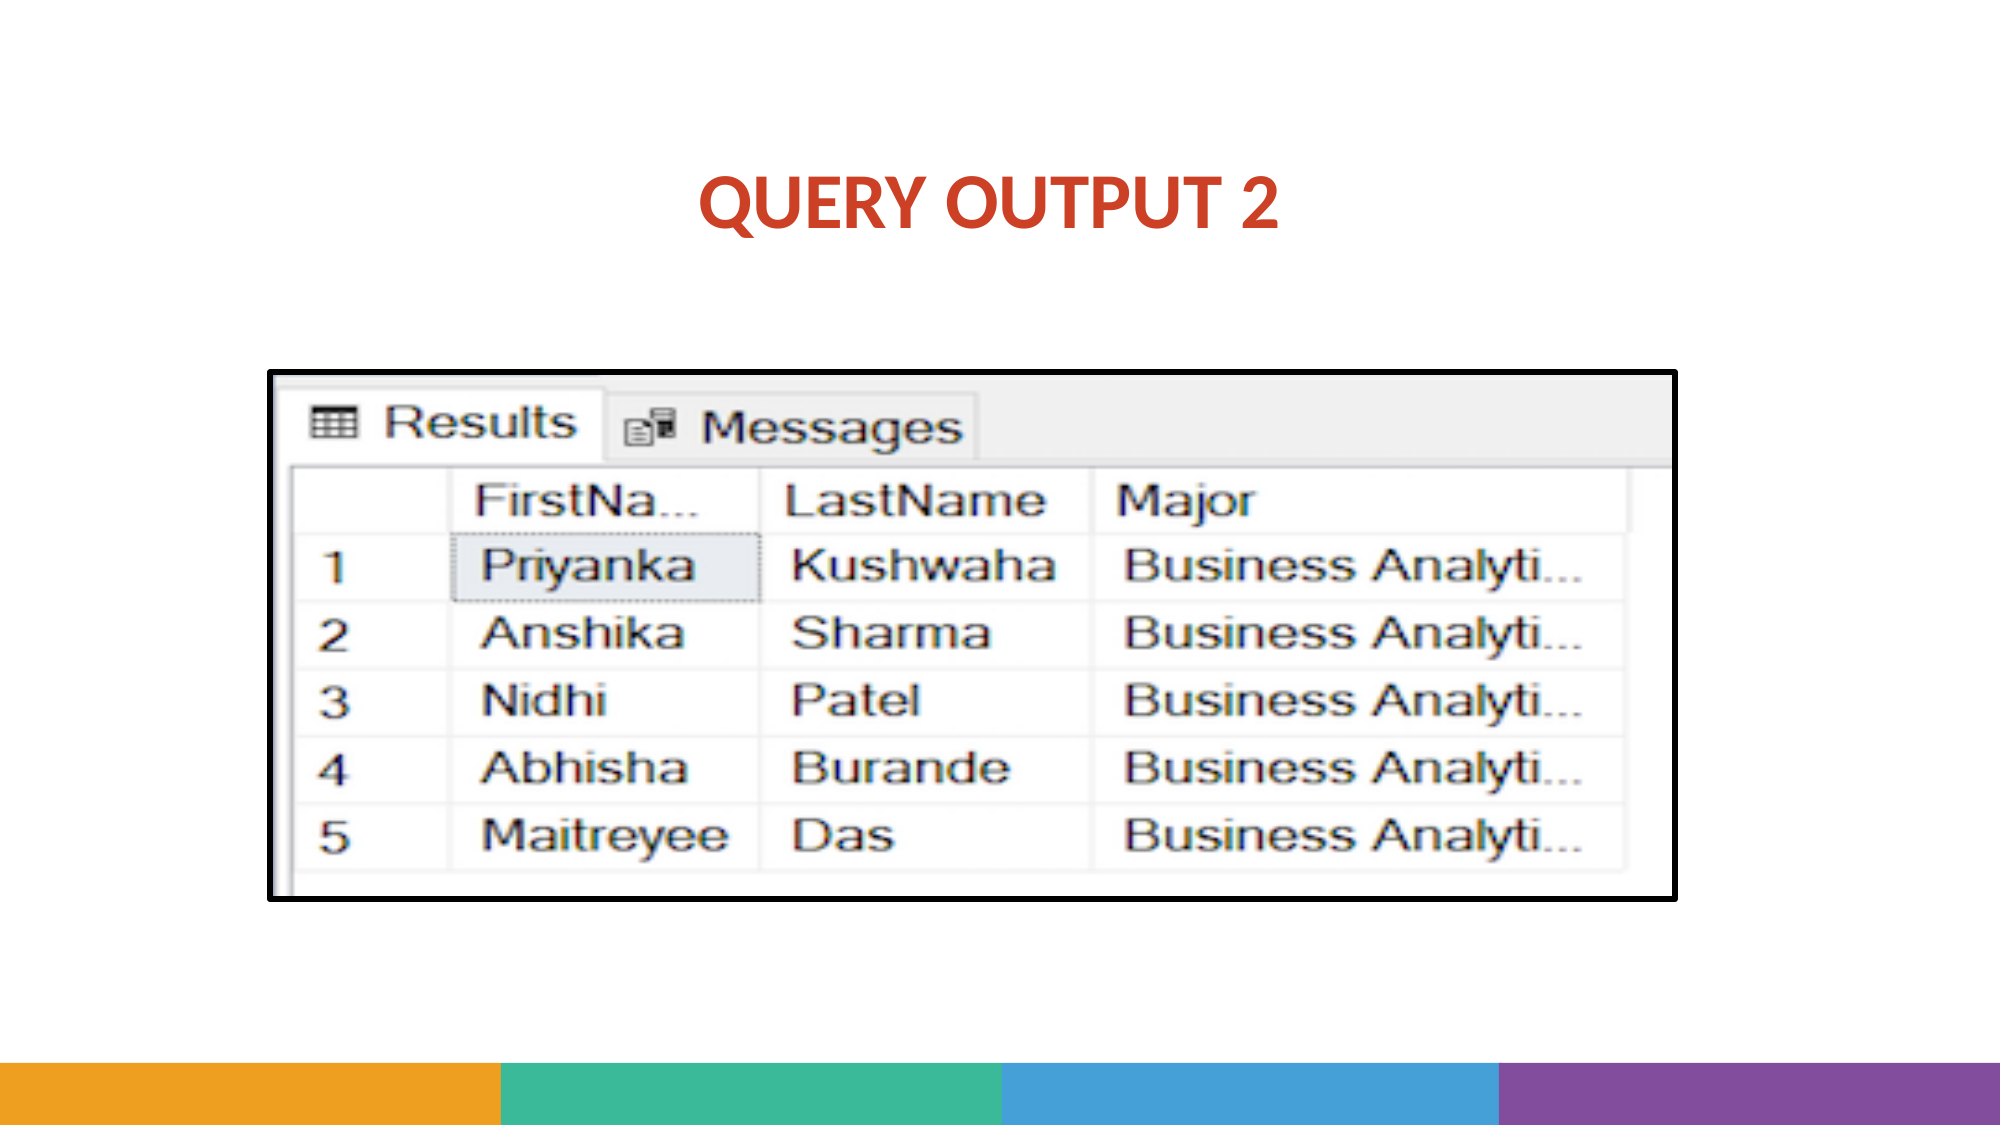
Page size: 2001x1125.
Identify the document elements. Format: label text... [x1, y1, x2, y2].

list [137, 219, 1808, 897]
title QUERY OUTPUT 2 [420, 156, 1559, 219]
picture [272, 374, 1672, 897]
